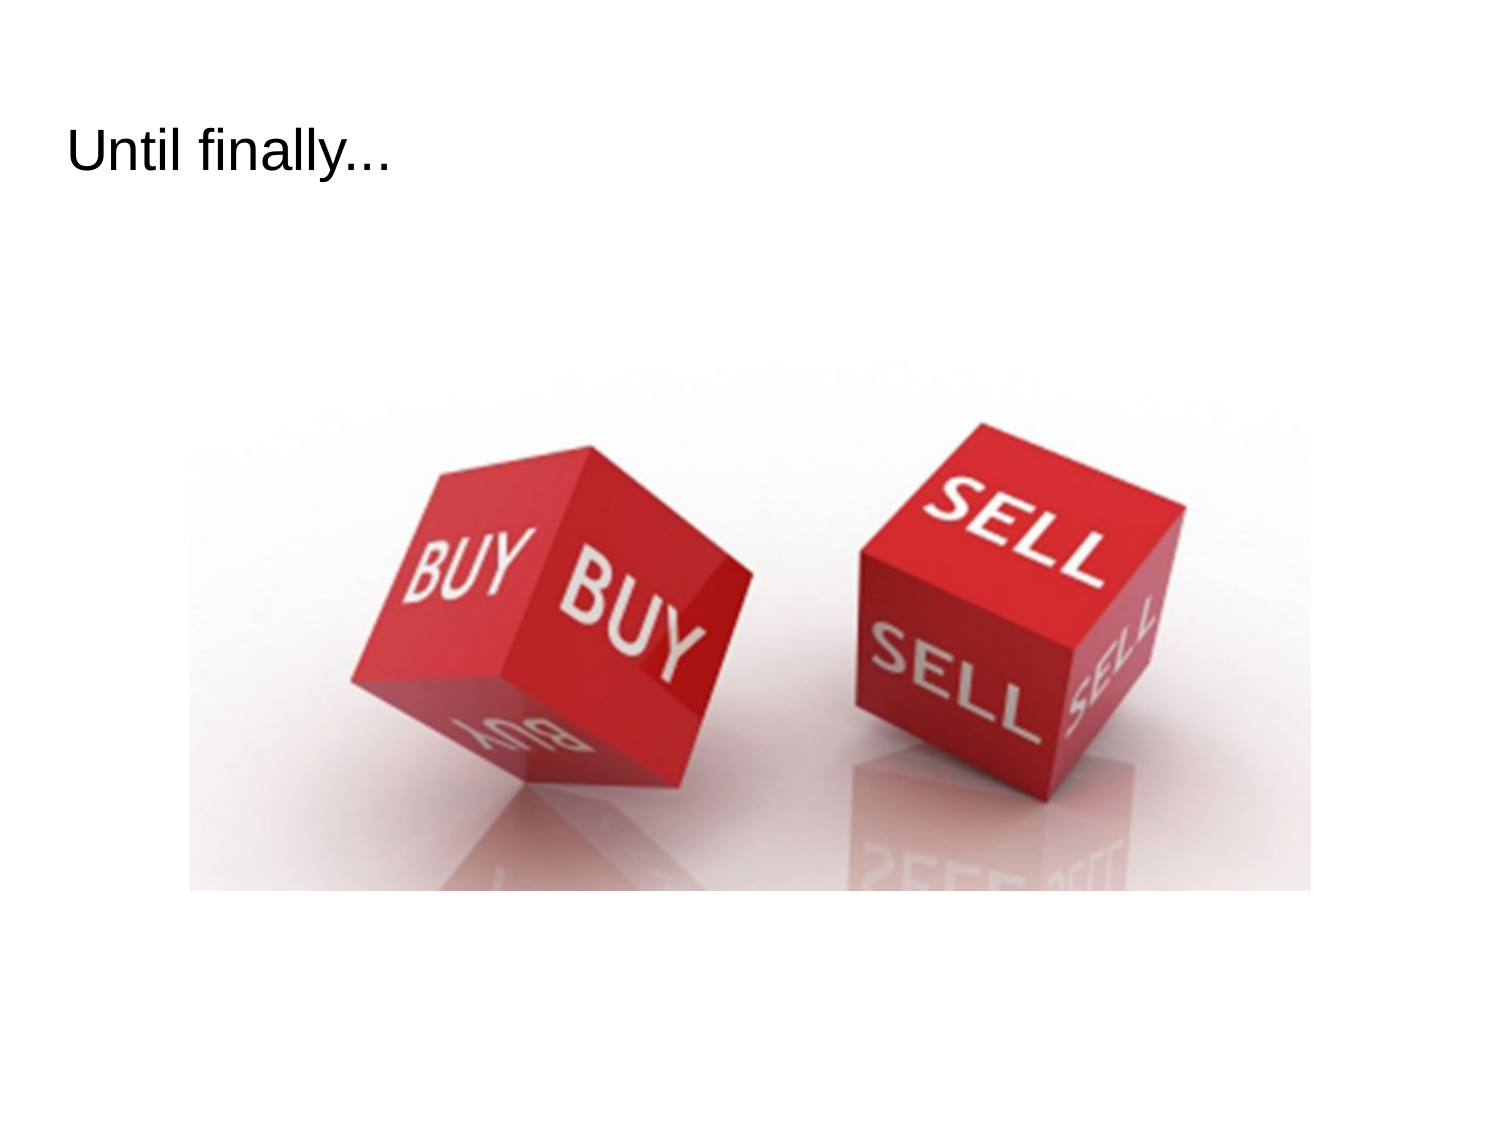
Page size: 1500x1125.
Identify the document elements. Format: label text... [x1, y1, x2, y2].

picture [189, 360, 1311, 892]
title Until finally... [51, 97, 1449, 223]
